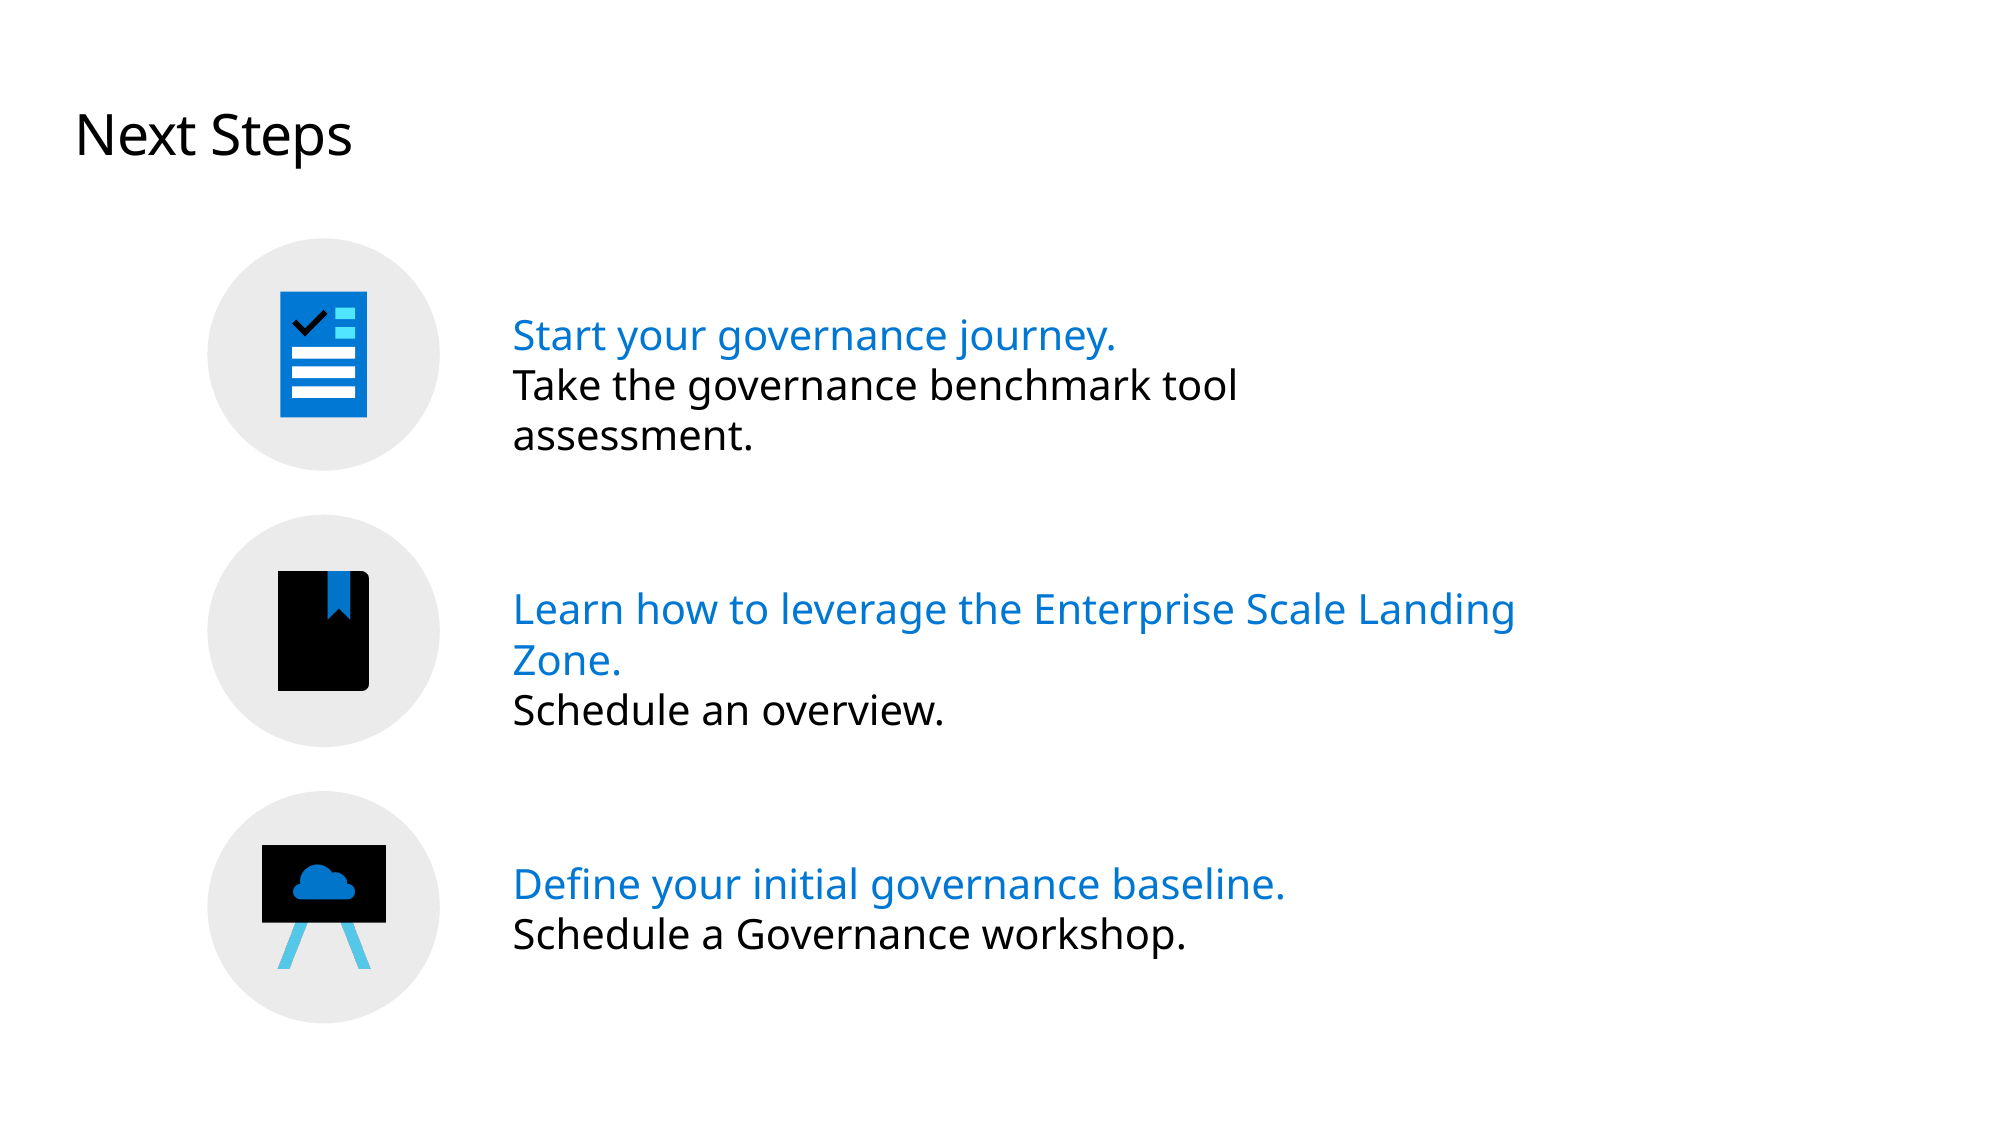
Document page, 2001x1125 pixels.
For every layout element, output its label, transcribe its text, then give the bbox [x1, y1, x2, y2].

list Learn how to leverage the Enterprise Scale Landing Zone. Schedule an overview. [512, 568, 1655, 694]
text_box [207, 238, 440, 471]
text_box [207, 790, 440, 1024]
list Start your governance journey. Take the governance benchmark tool assessment. [512, 293, 1456, 420]
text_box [207, 514, 440, 748]
title Next Steps [74, 101, 605, 195]
list Define your initial governance baseline. Schedule a Governance workshop. [512, 842, 1380, 974]
